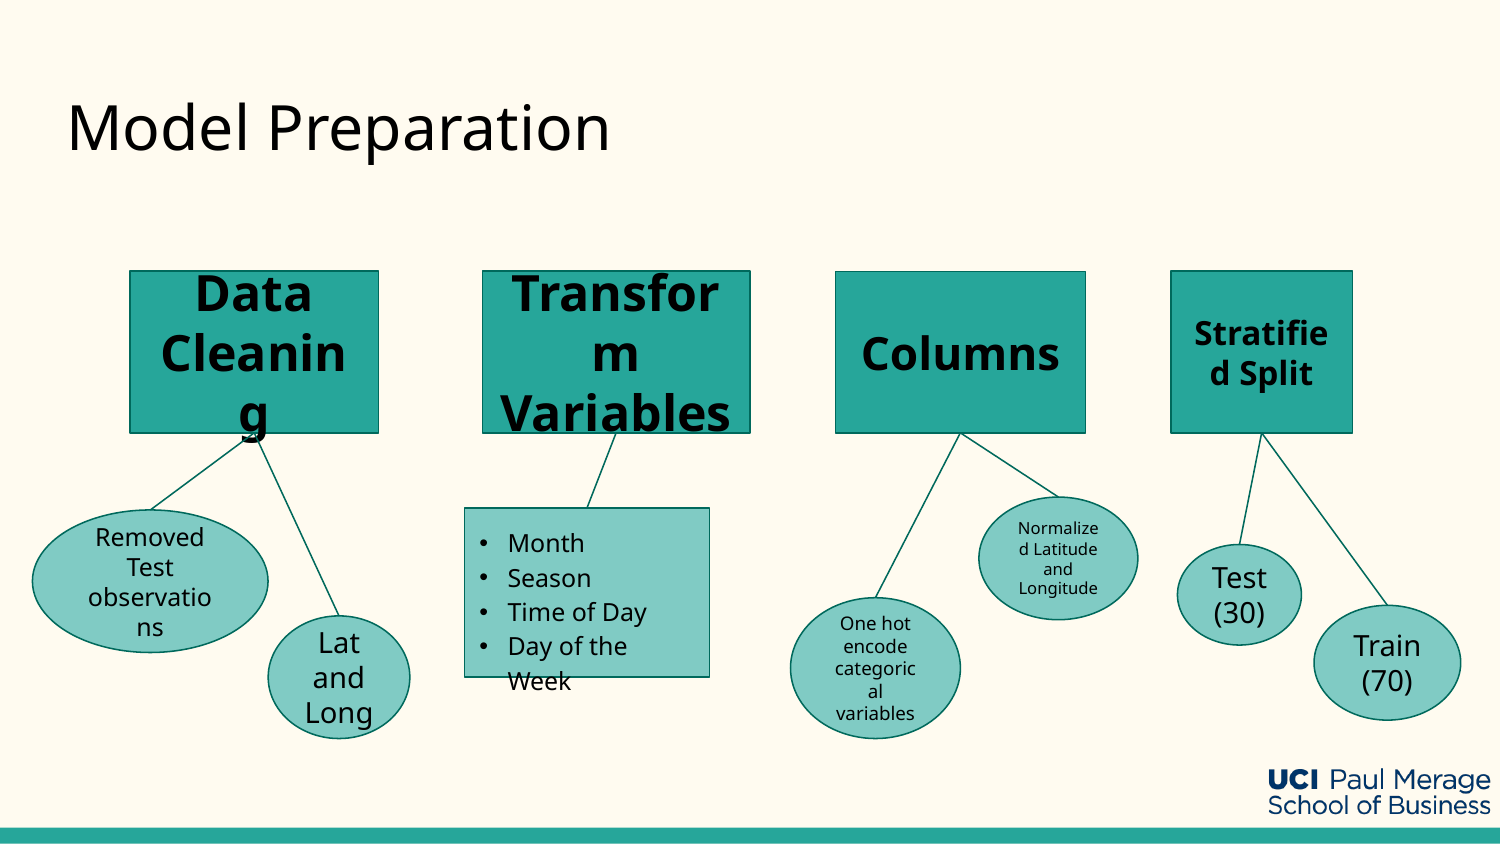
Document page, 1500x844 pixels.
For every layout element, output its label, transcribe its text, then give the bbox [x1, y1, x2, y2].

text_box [875, 432, 961, 598]
text_box Transform Variables [482, 270, 750, 433]
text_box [150, 432, 252, 511]
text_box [1239, 432, 1262, 545]
text_box Month Season Time of Day Day of the Week [464, 508, 710, 678]
text_box Columns [835, 271, 1086, 433]
text_box Lat and Long [268, 615, 410, 739]
text_box Train (70) [1314, 605, 1461, 721]
title Model Preparation [51, 72, 1449, 174]
text_box Test (30) [1177, 544, 1297, 646]
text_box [962, 432, 1059, 498]
text_box Removed Test observations [32, 510, 250, 653]
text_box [253, 432, 340, 616]
text_box One hot encode categorical variables [790, 597, 961, 739]
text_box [586, 432, 617, 509]
text_box Normalized Latitude and Longitude [978, 497, 1138, 620]
text_box Data Cleaning [129, 270, 379, 433]
picture [1268, 768, 1492, 821]
text_box Stratified Split [1170, 270, 1353, 433]
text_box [1261, 432, 1388, 606]
